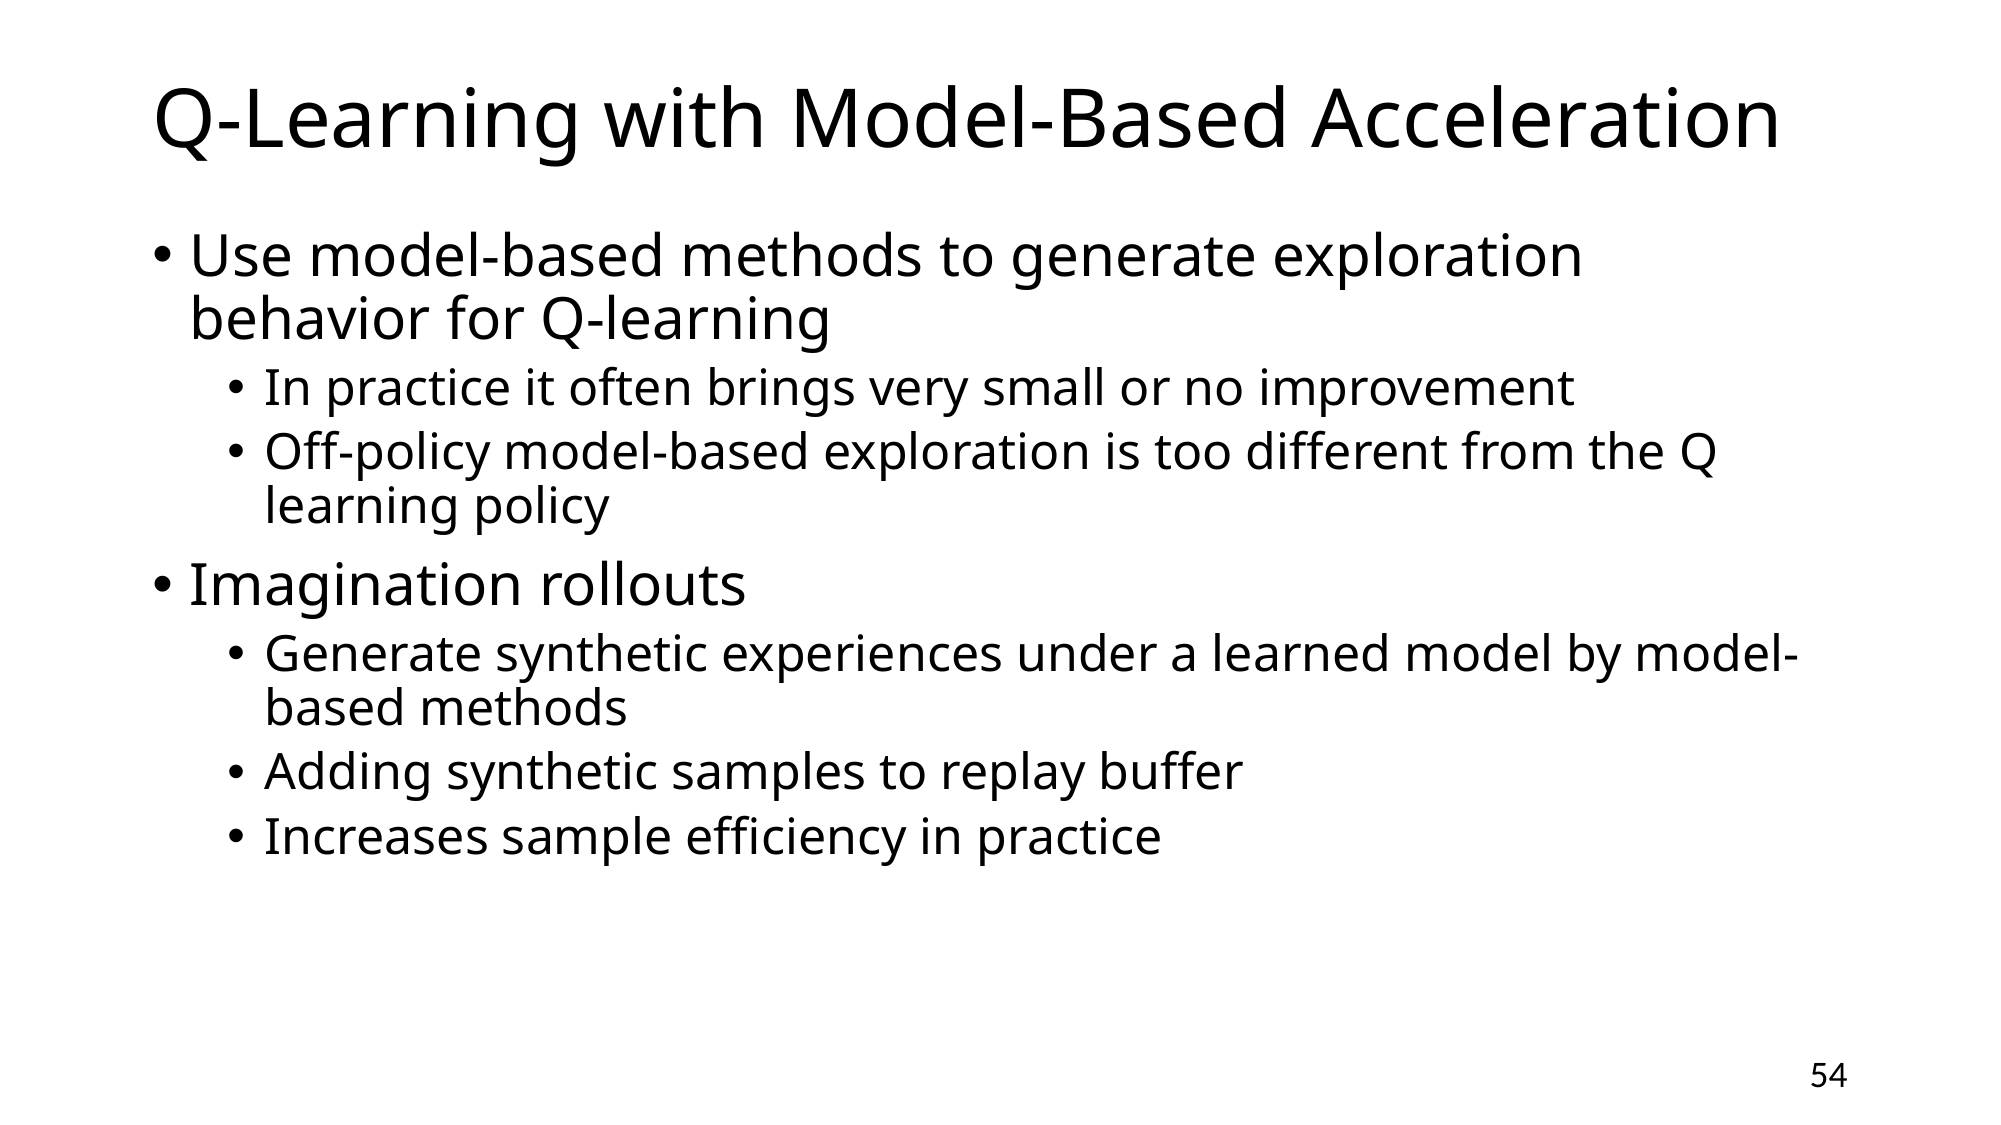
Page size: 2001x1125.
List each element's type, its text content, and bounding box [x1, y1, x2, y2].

title Q-Learning with Model-Based Acceleration [137, 59, 1863, 183]
list Use model-based methods to generate exploration behavior for Q-learning In practice it often brings very small or no improvement Off-policy model-based exploration is too different from the Q learning policy Imagination rollouts Generate synthetic experiences under a learned model by model-based methods Adding synthetic samples to replay buffer Increases sample efficiency in practice [137, 218, 1828, 1043]
slide_number 54 [1412, 1042, 1863, 1103]
